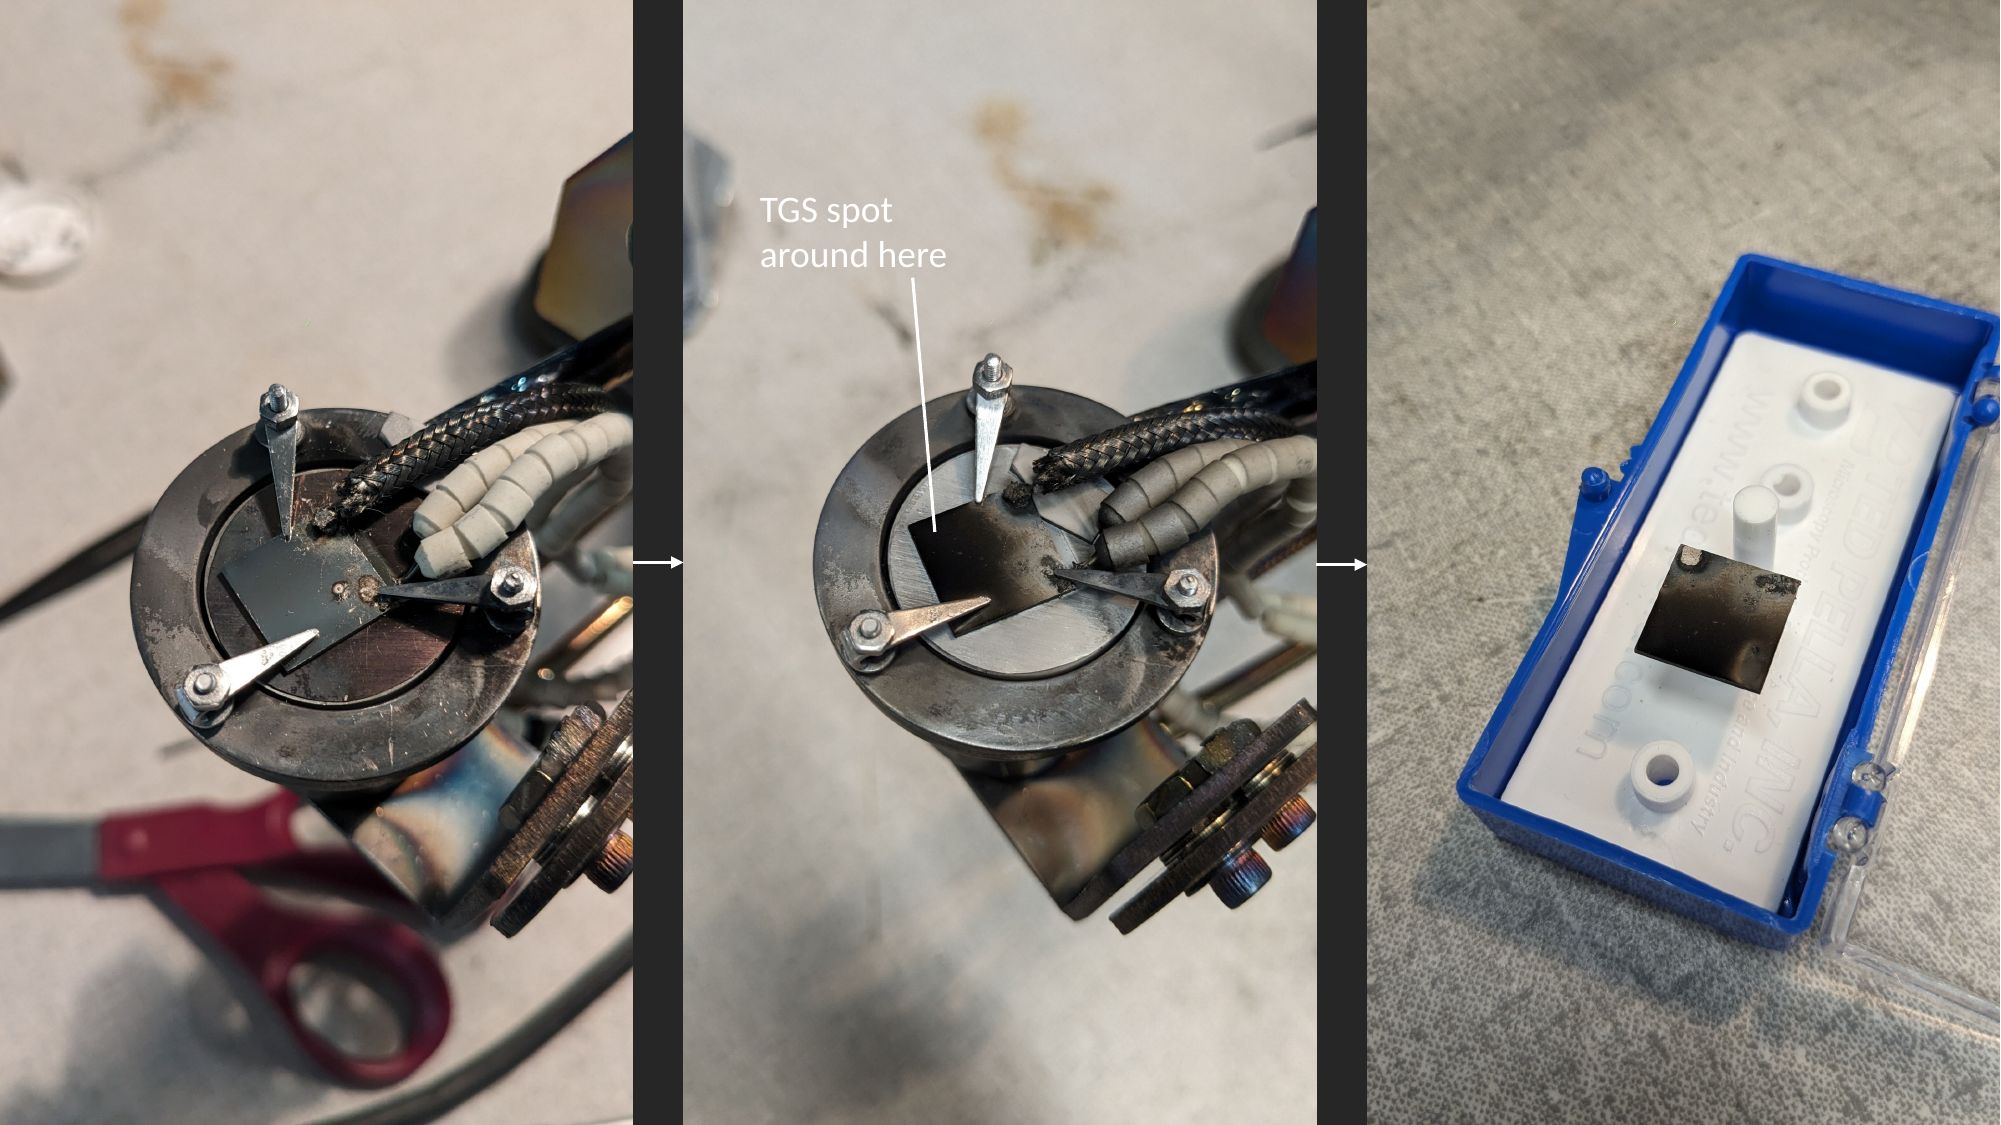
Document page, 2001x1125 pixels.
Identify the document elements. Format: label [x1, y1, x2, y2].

picture [683, 0, 1317, 1125]
picture [0, 0, 633, 1125]
picture [1367, 0, 2000, 1125]
text_box [912, 277, 935, 532]
